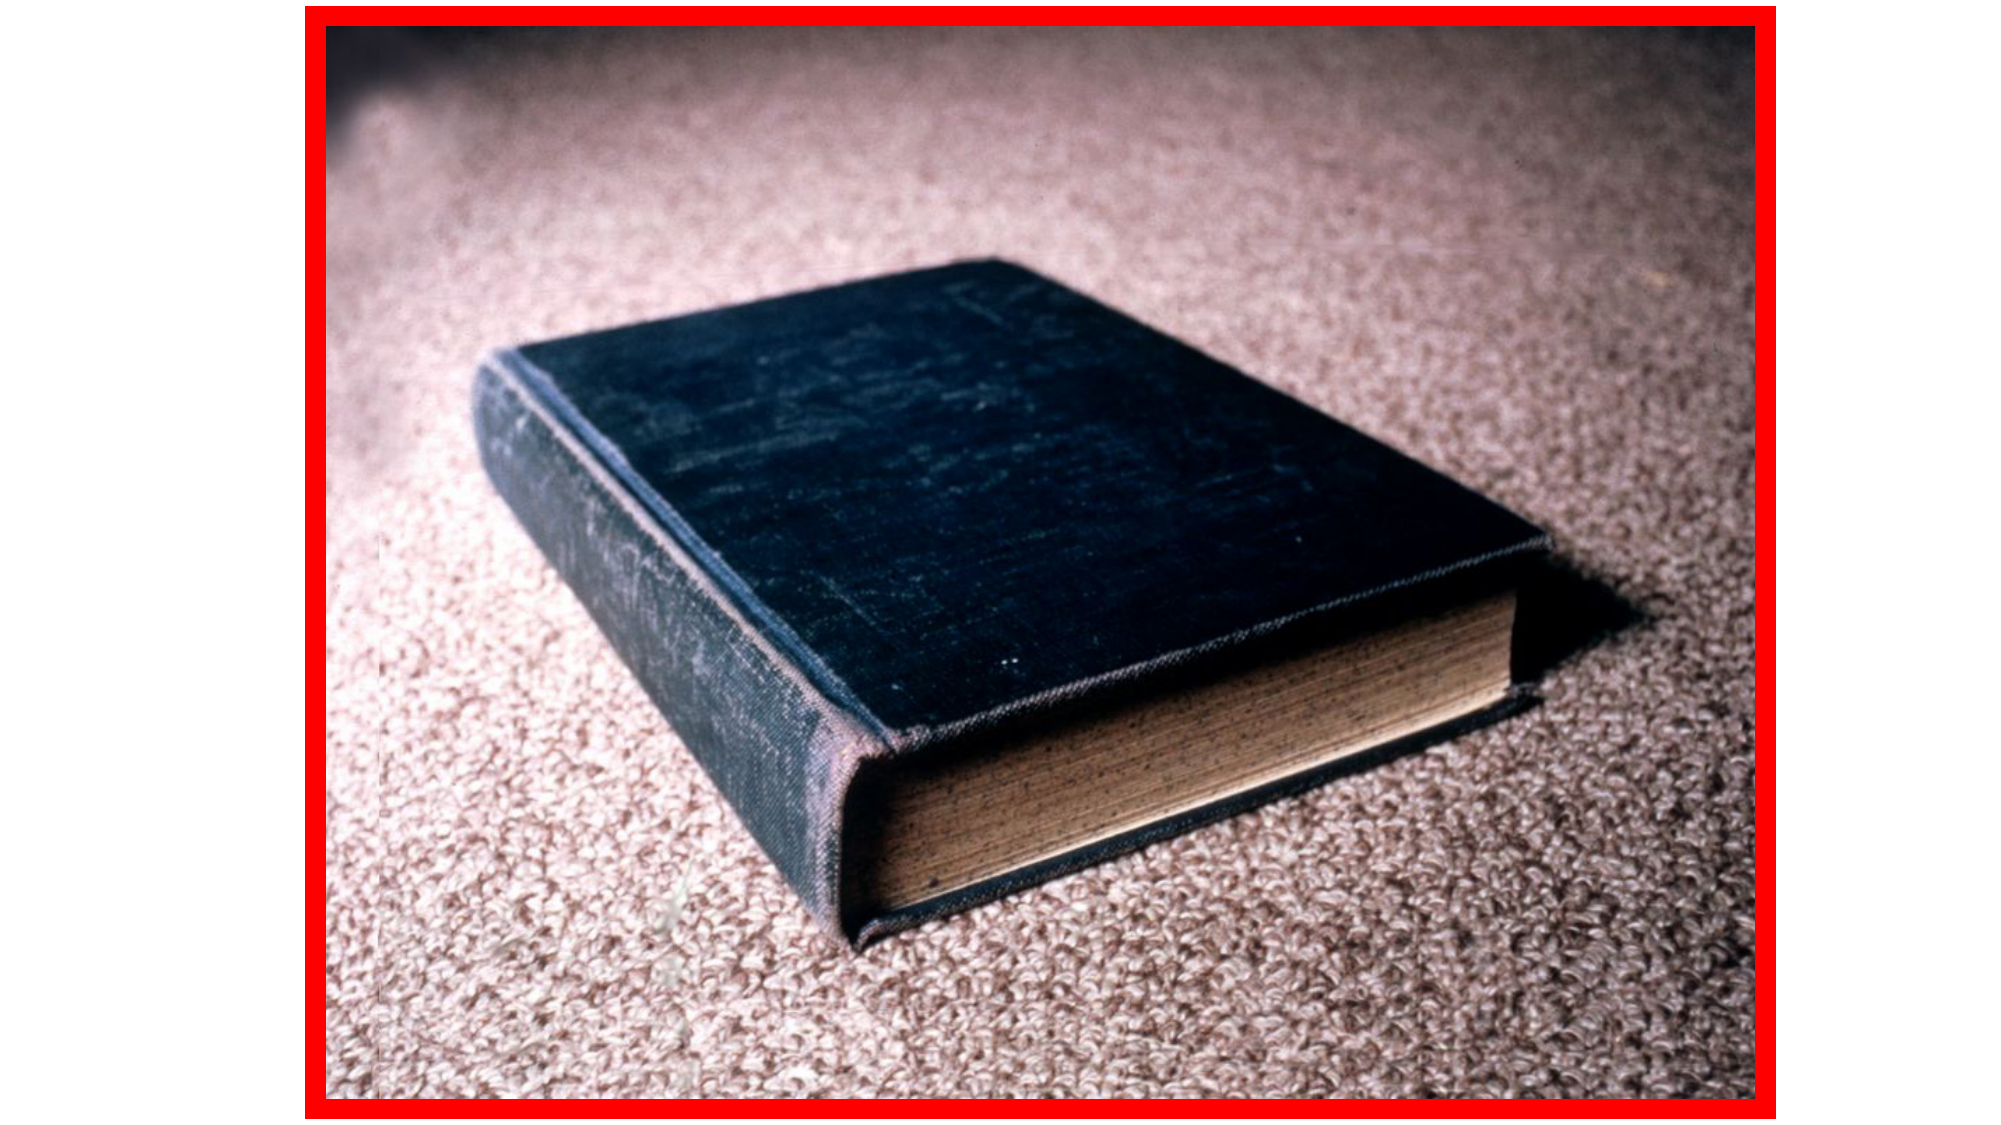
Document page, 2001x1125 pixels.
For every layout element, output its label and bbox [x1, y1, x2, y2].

picture [324, 25, 1756, 1100]
